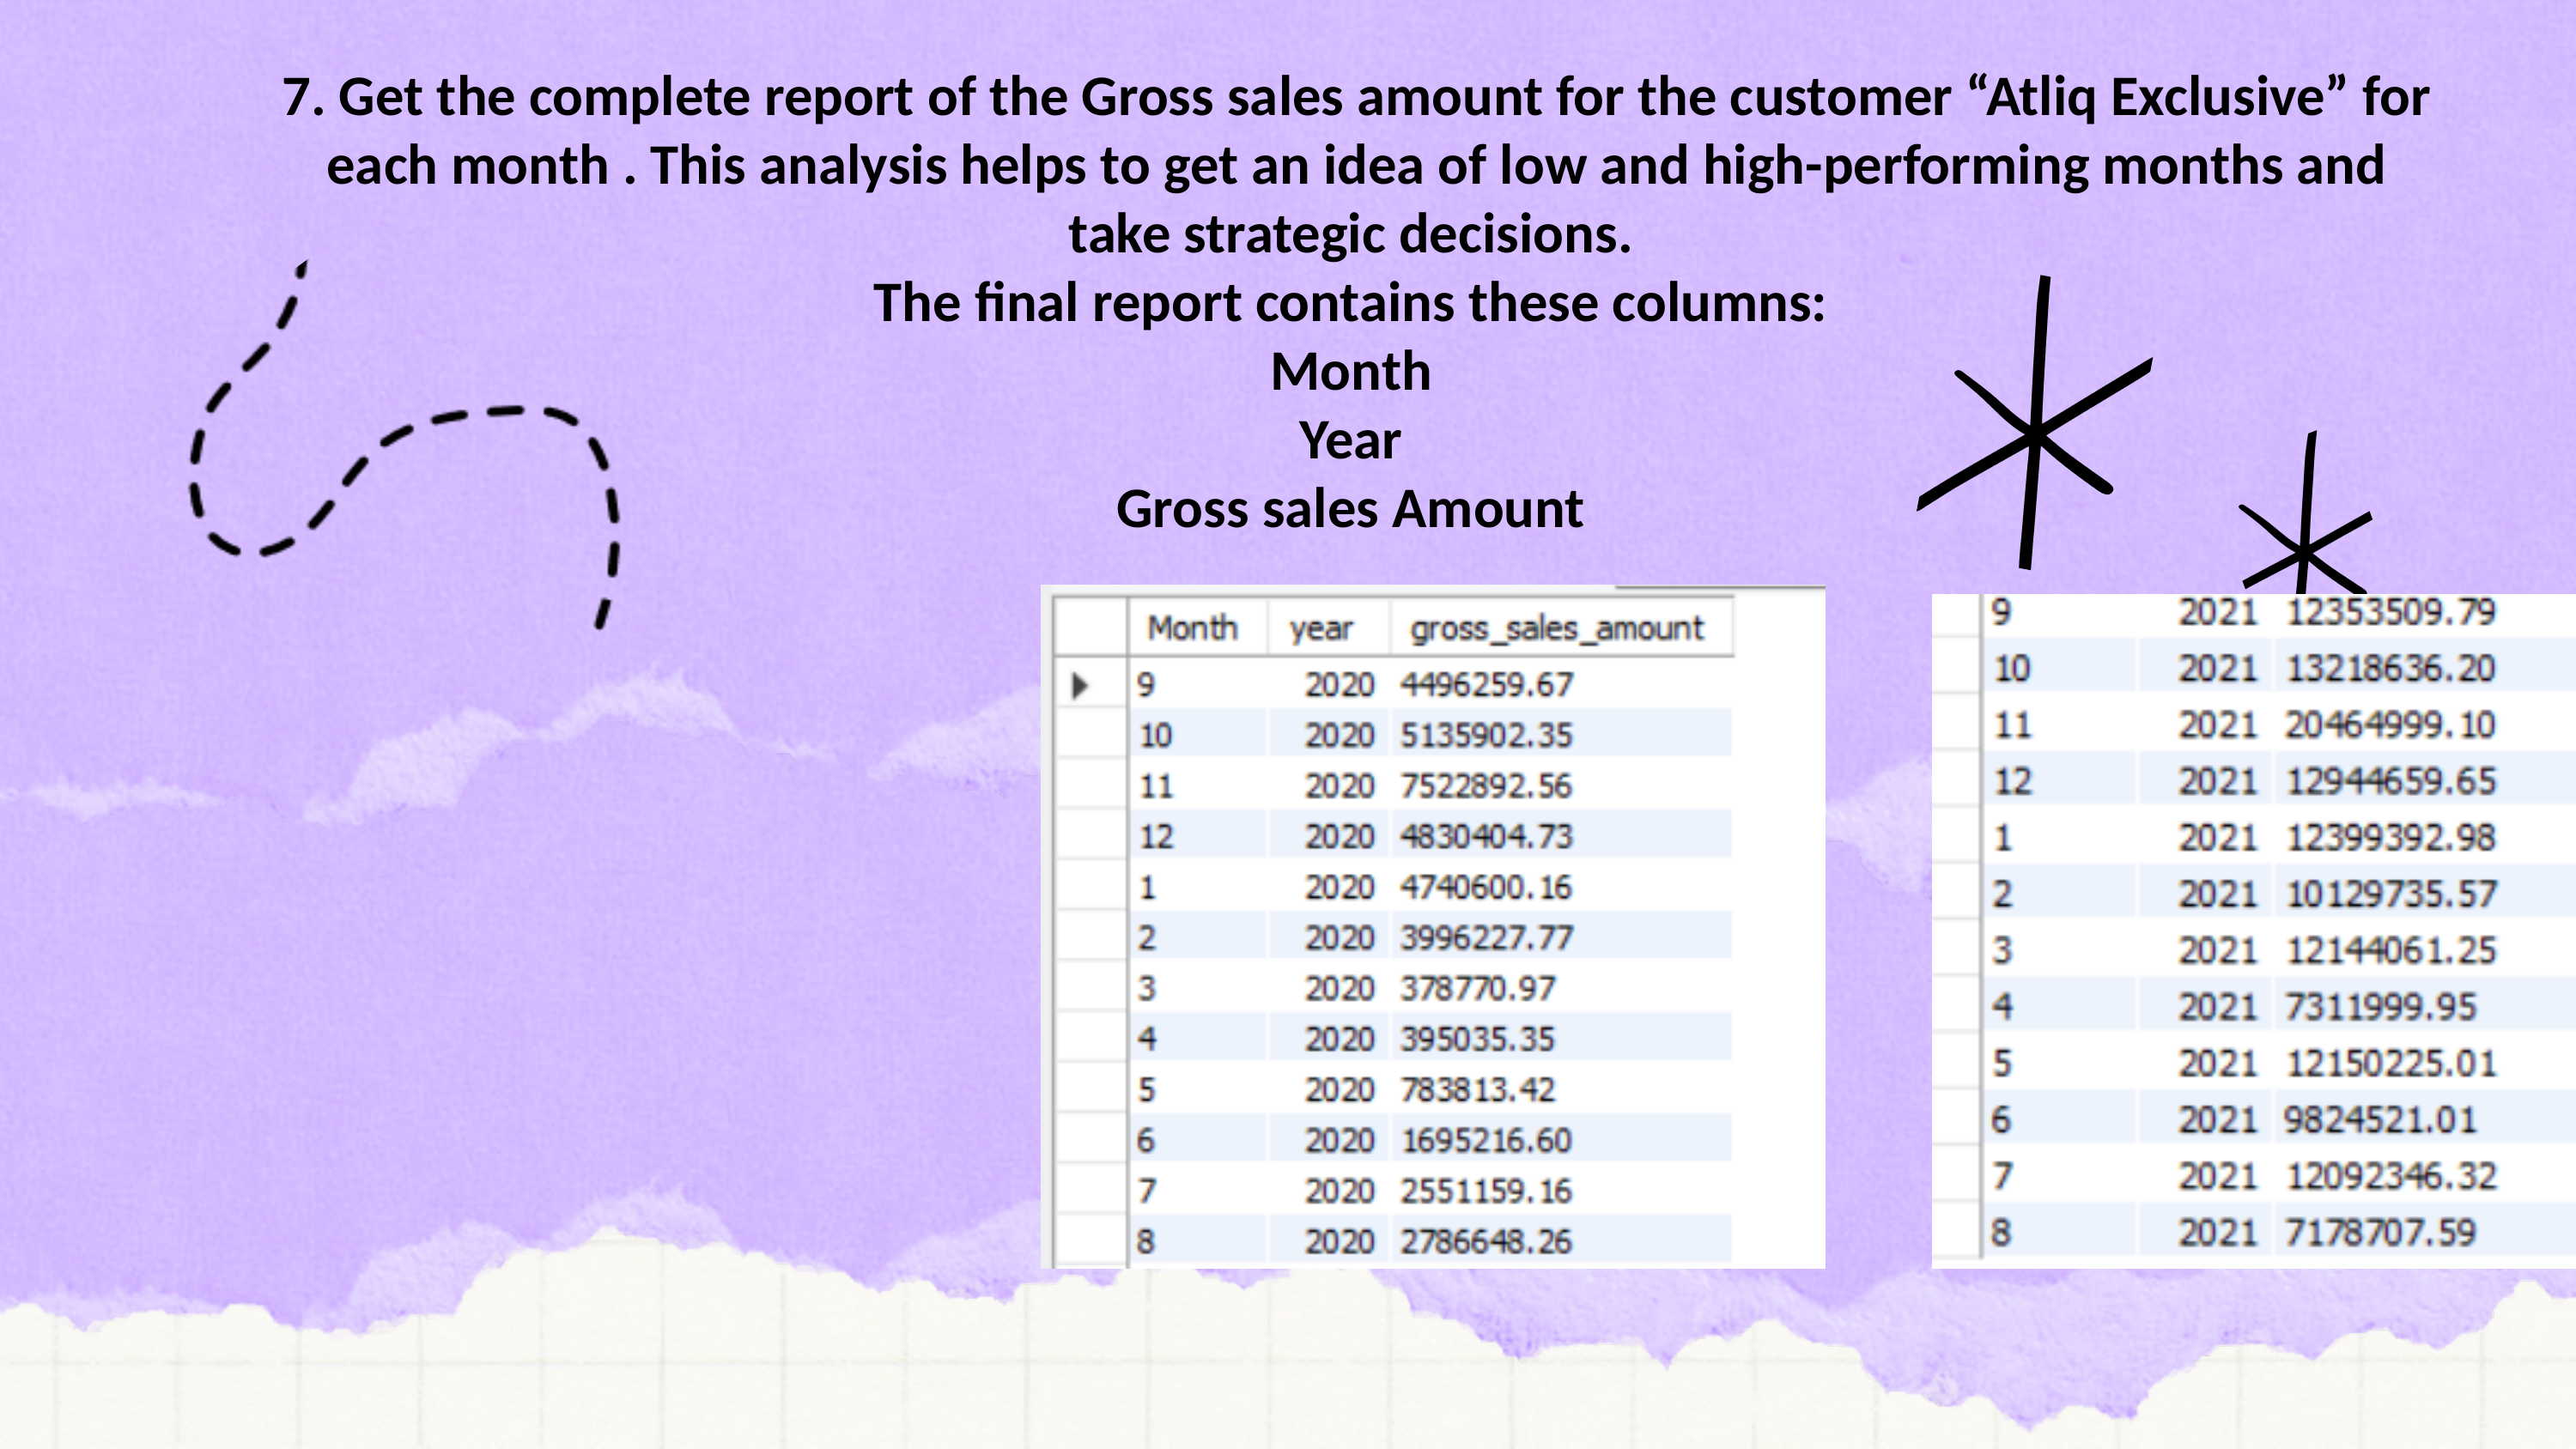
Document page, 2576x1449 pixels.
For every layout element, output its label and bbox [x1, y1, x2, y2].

picture [1931, 593, 2576, 1270]
text_box [0, 0, 2576, 1449]
list [1041, 585, 1826, 1270]
